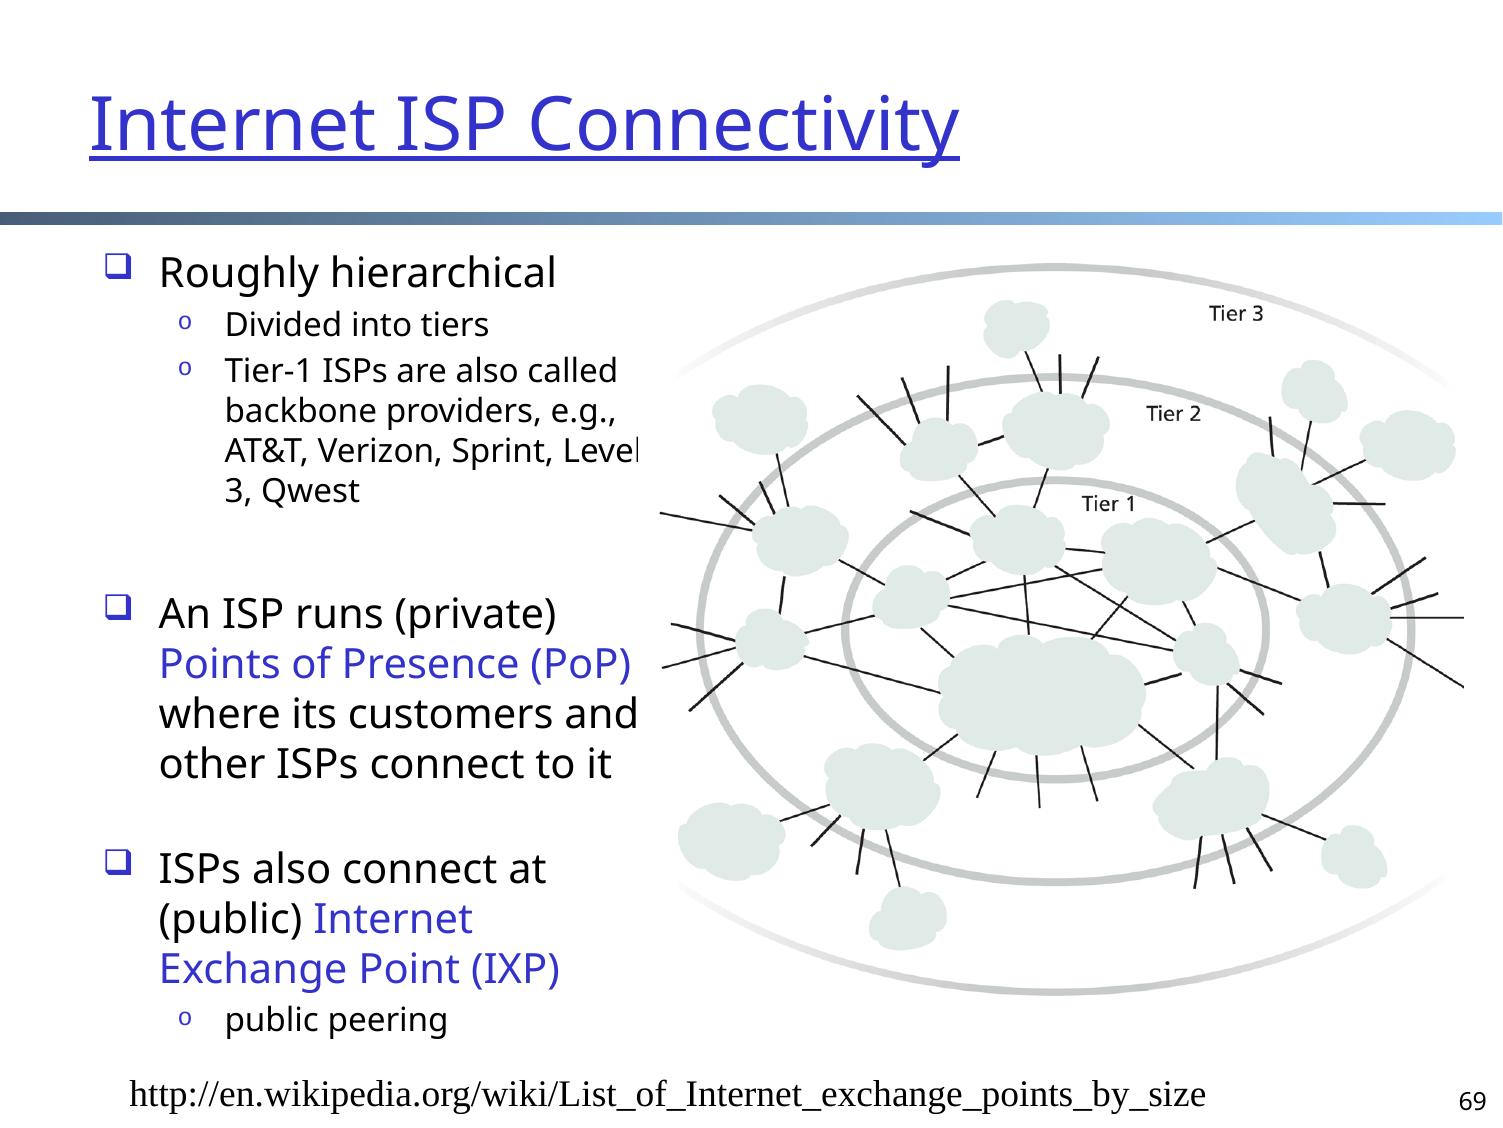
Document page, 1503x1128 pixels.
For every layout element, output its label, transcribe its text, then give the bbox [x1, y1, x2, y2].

slide_number 69 [1151, 1051, 1503, 1128]
text_box http://en.wikipedia.org/wiki/List_of_Internet_exchange_points_by_size [114, 1061, 1223, 1122]
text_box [638, 263, 1464, 1006]
list Roughly hierarchical Divided into tiers Tier-1 ISPs are also called backbone providers, e.g., AT&T, Verizon, Sprint, Level 3, Qwest An ISP runs (private) Points of Presence (PoP) where its customers and other ISPs connect to it ISPs also connect at (public) Internet Exchange Point (IXP) public peering [87, 238, 664, 1077]
title Internet ISP Connectivity [74, 26, 1352, 215]
